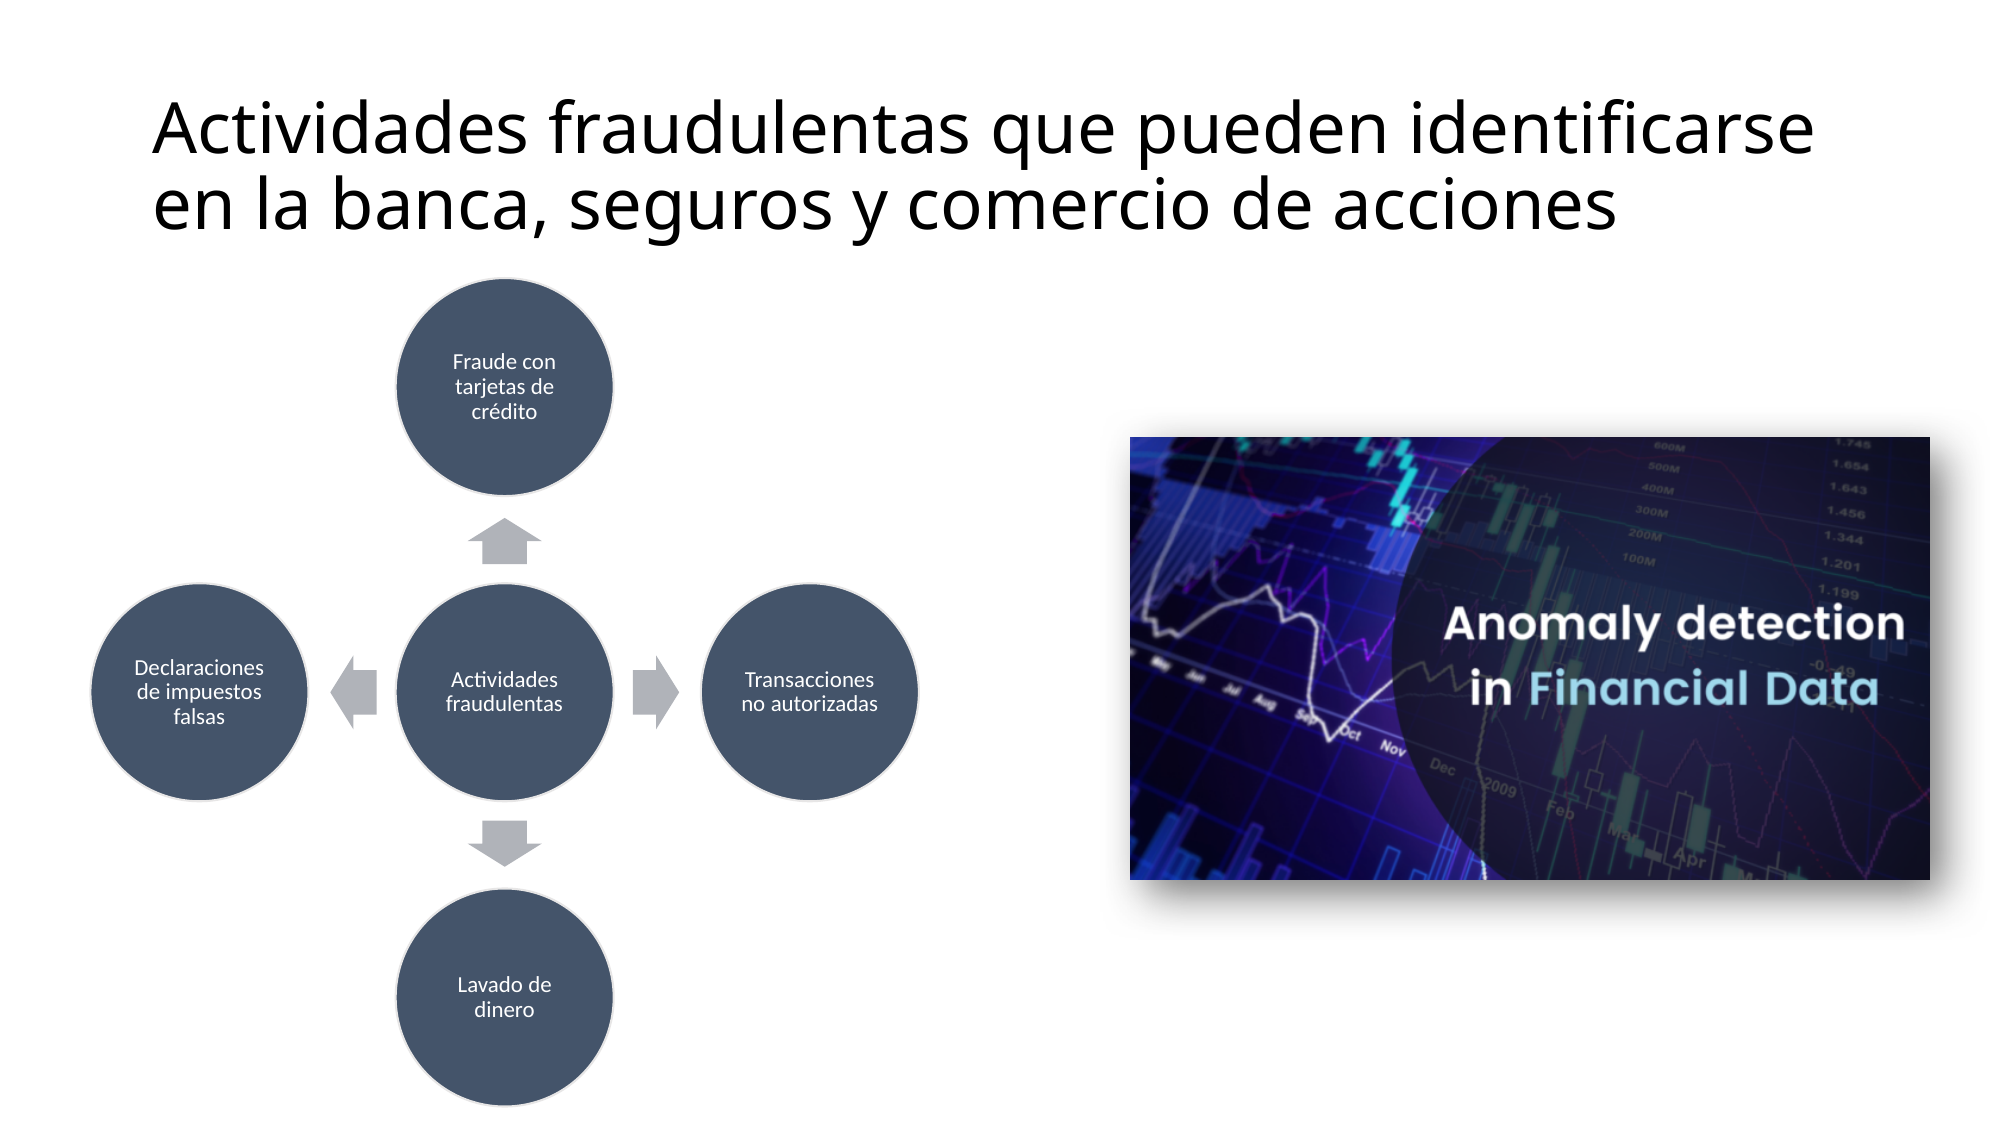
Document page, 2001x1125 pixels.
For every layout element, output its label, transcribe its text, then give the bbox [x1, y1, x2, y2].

picture [1130, 437, 1930, 880]
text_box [0, 277, 1095, 1108]
title Actividades fraudulentas que pueden identificarse en la banca, seguros y comercio de acciones [137, 59, 1863, 278]
